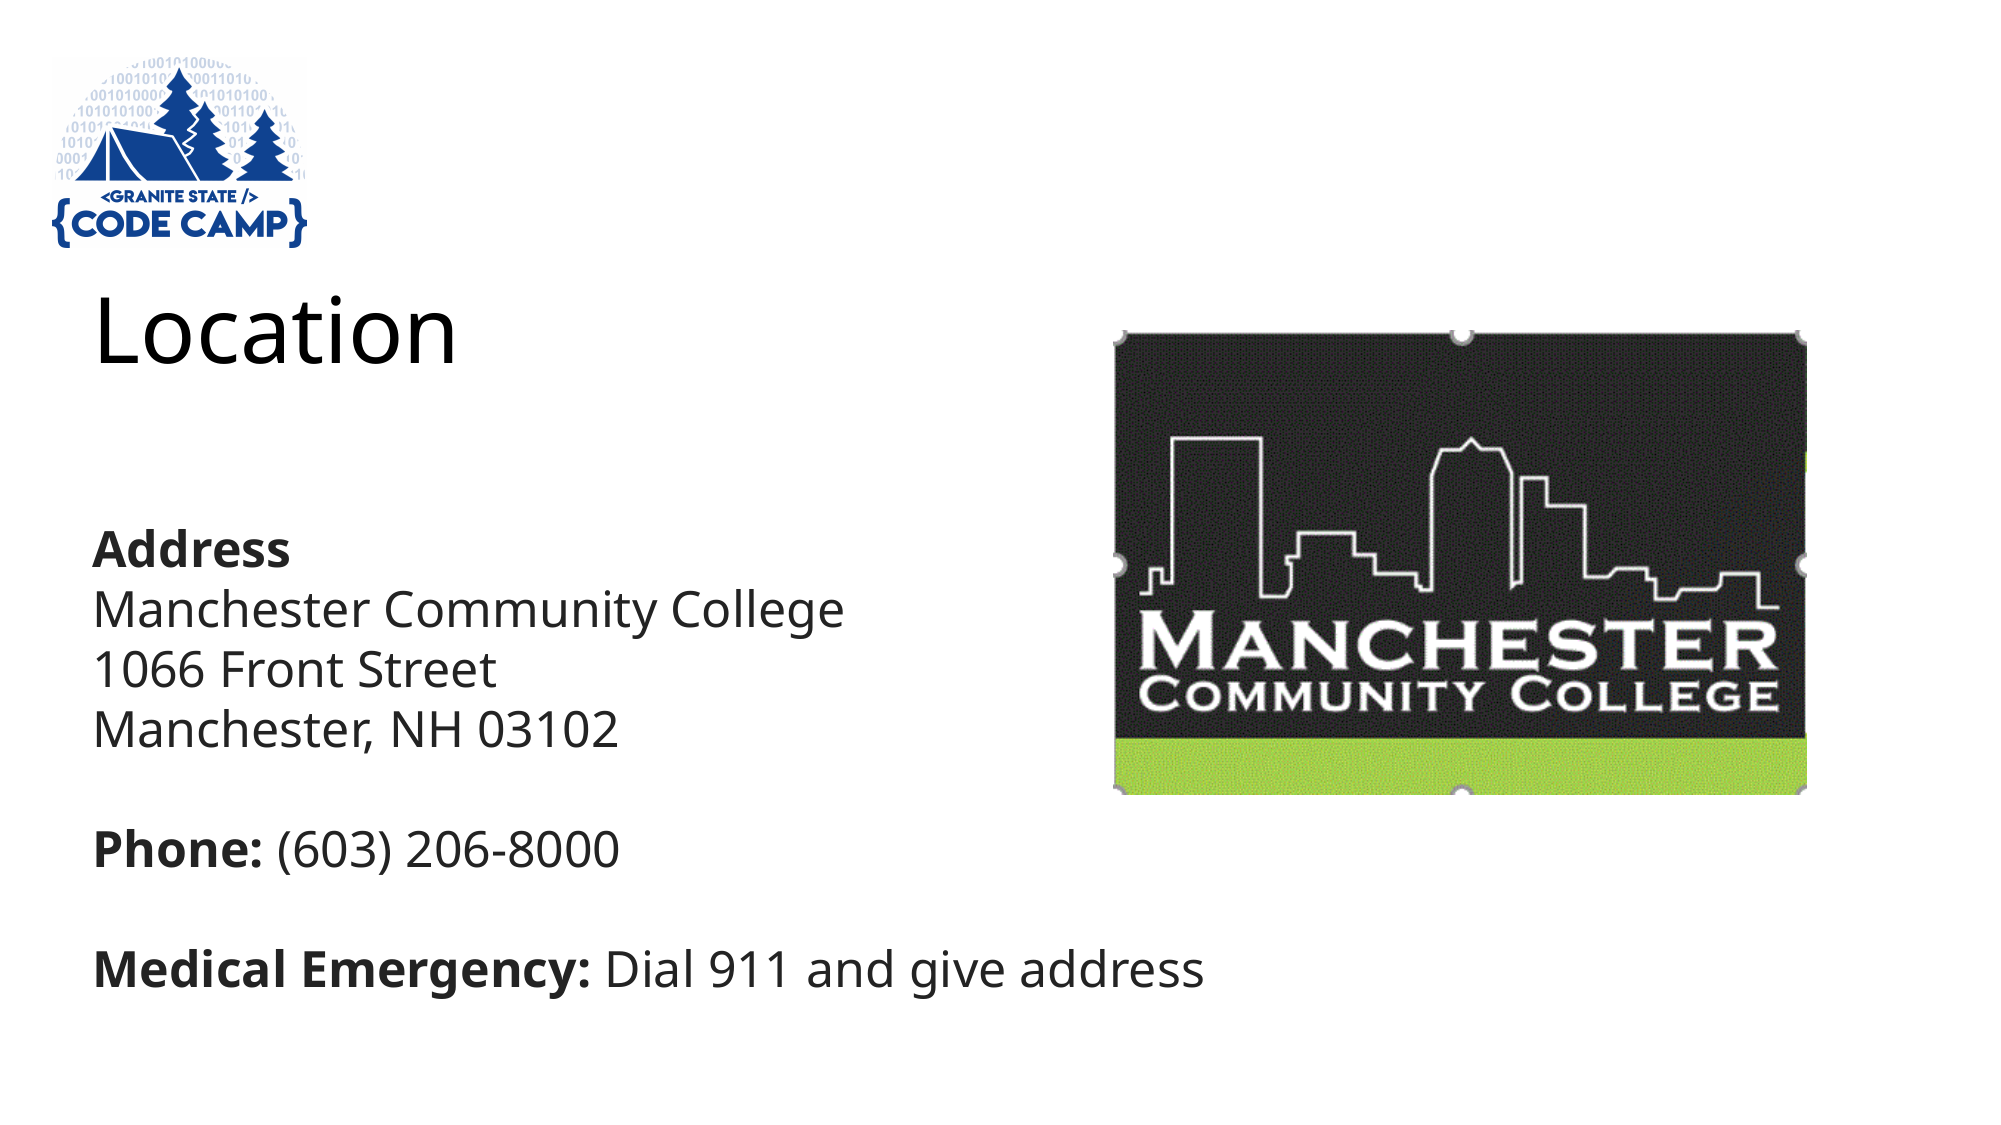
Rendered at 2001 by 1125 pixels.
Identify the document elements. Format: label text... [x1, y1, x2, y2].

picture [52, 57, 307, 248]
text_box Location [85, 277, 919, 391]
picture [1113, 330, 1807, 795]
text_box Address Manchester Community College 1066 Front Street Manchester, NH 03102 Phone: (603) 206-8000 Medical Emergency: Dial 911 and give address [84, 510, 1862, 1005]
